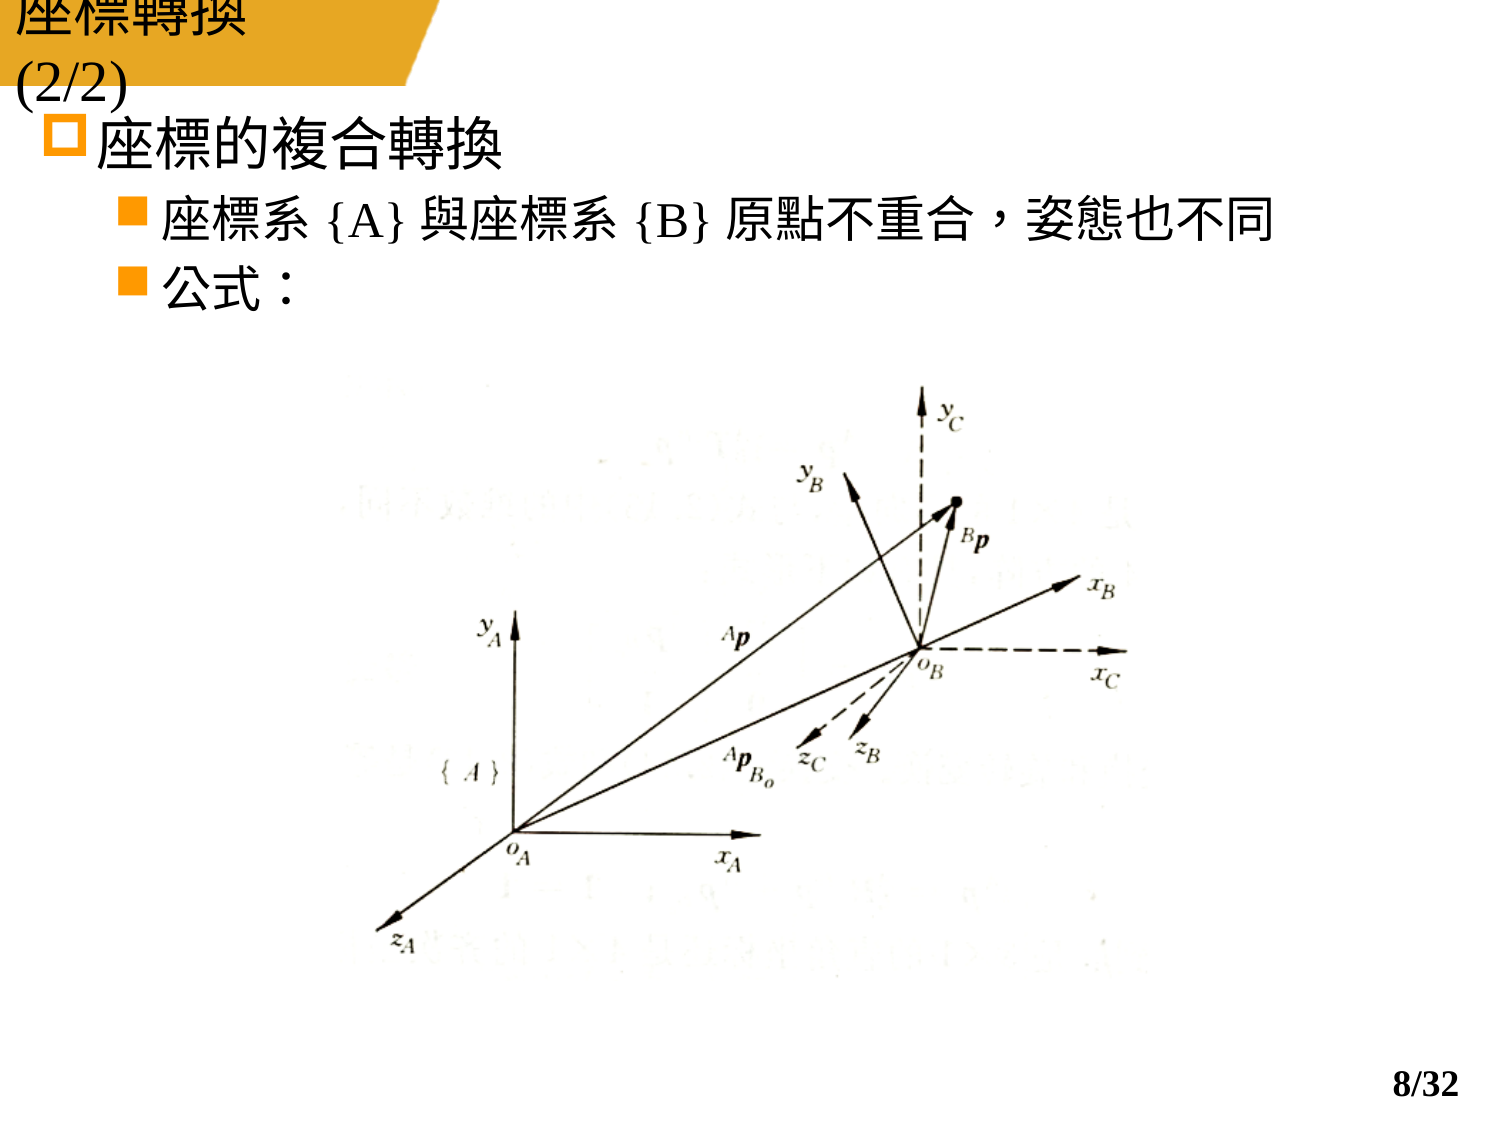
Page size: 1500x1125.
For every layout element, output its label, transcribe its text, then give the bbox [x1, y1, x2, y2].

picture [339, 374, 1148, 981]
slide_number 7/32 [1352, 1036, 1500, 1125]
title 座標轉換 (2/2) [0, 0, 440, 86]
